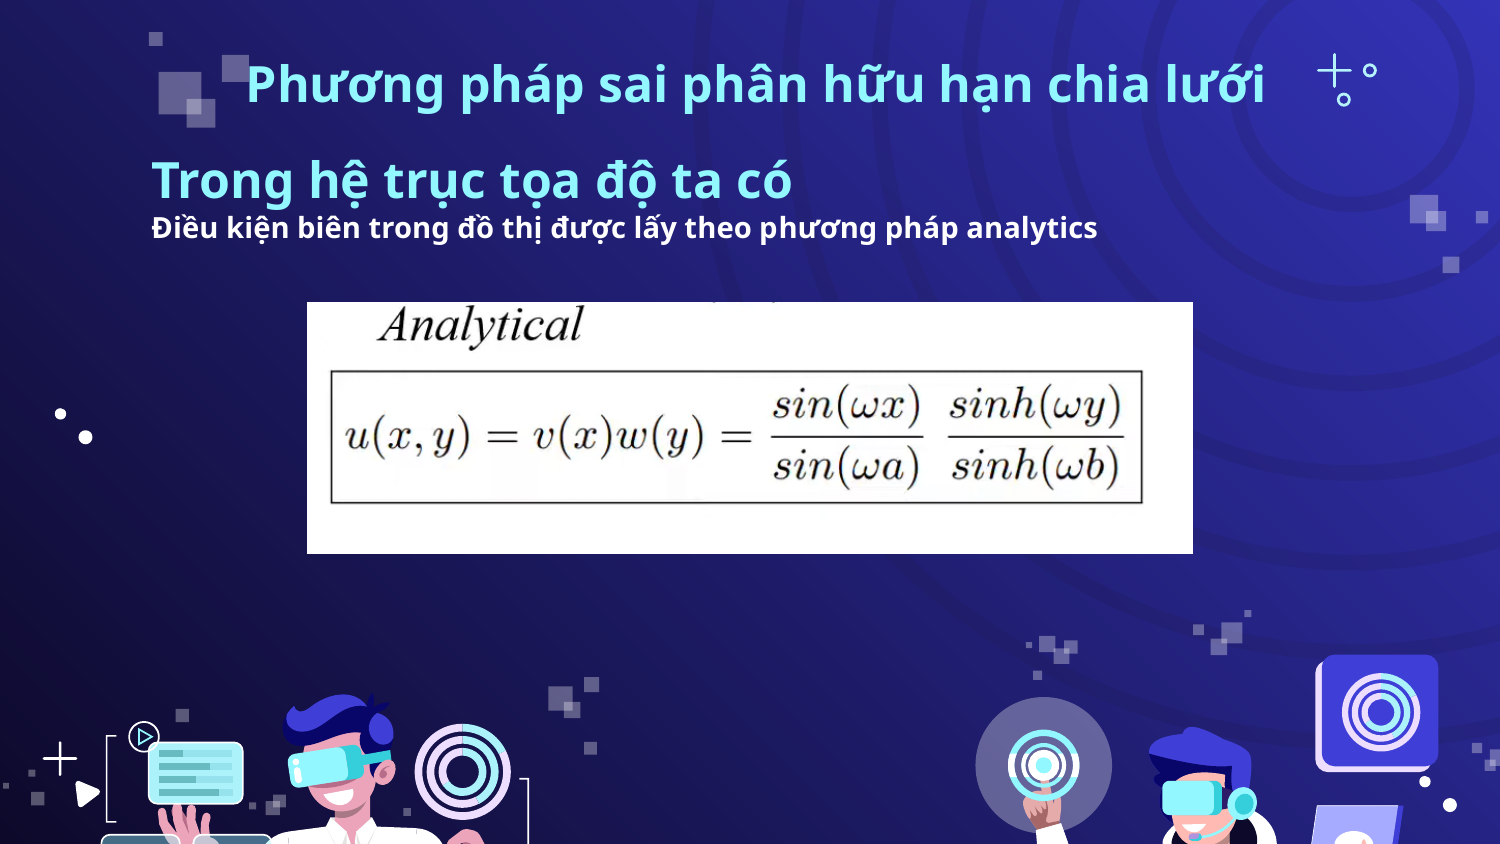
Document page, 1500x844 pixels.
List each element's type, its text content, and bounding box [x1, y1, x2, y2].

title Phương pháp sai phân hữu hạn chia lưới [124, 42, 1389, 122]
list Trong hệ trục tọa độ ta có Điều kiện biên trong đồ thị được lấy theo phương pháp analytics [136, 133, 1141, 654]
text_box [975, 609, 1500, 844]
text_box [2, 676, 632, 844]
picture [307, 302, 1194, 555]
